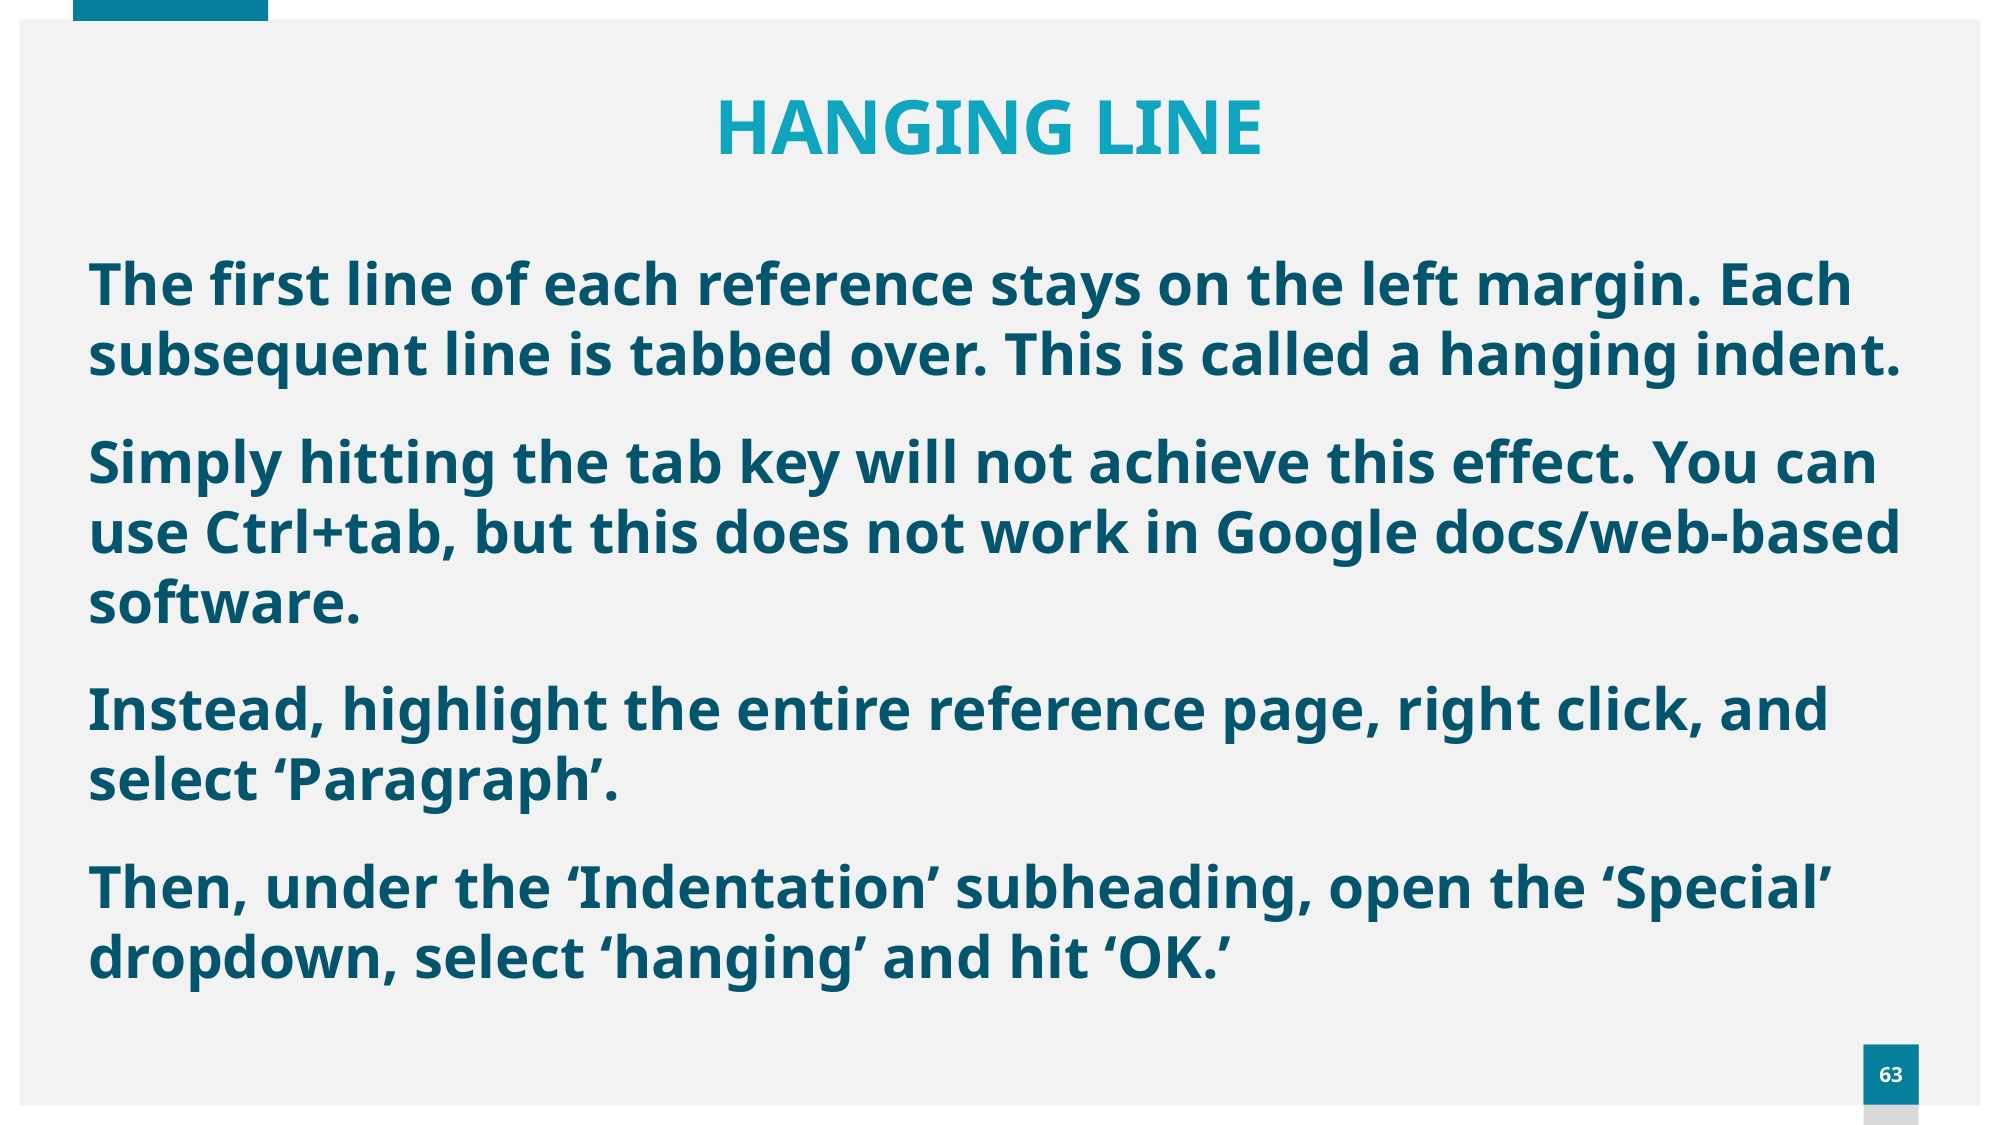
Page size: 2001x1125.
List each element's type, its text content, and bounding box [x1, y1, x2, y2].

title HANGING LINE [73, 82, 1907, 179]
list The first line of each reference stays on the left margin. Each subsequent line is tabbed over. This is called a hanging indent. Simply hitting the tab key will not achieve this effect. You can use Ctrl+tab, but this does not work in Google docs/web-based software. Instead, highlight the entire reference page, right click, and select ‘Paragraph’. Then, under the ‘Indentation’ subheading, open the ‘Special’ dropdown, select ‘hanging’ and hit ‘OK.’ [73, 239, 1930, 1023]
